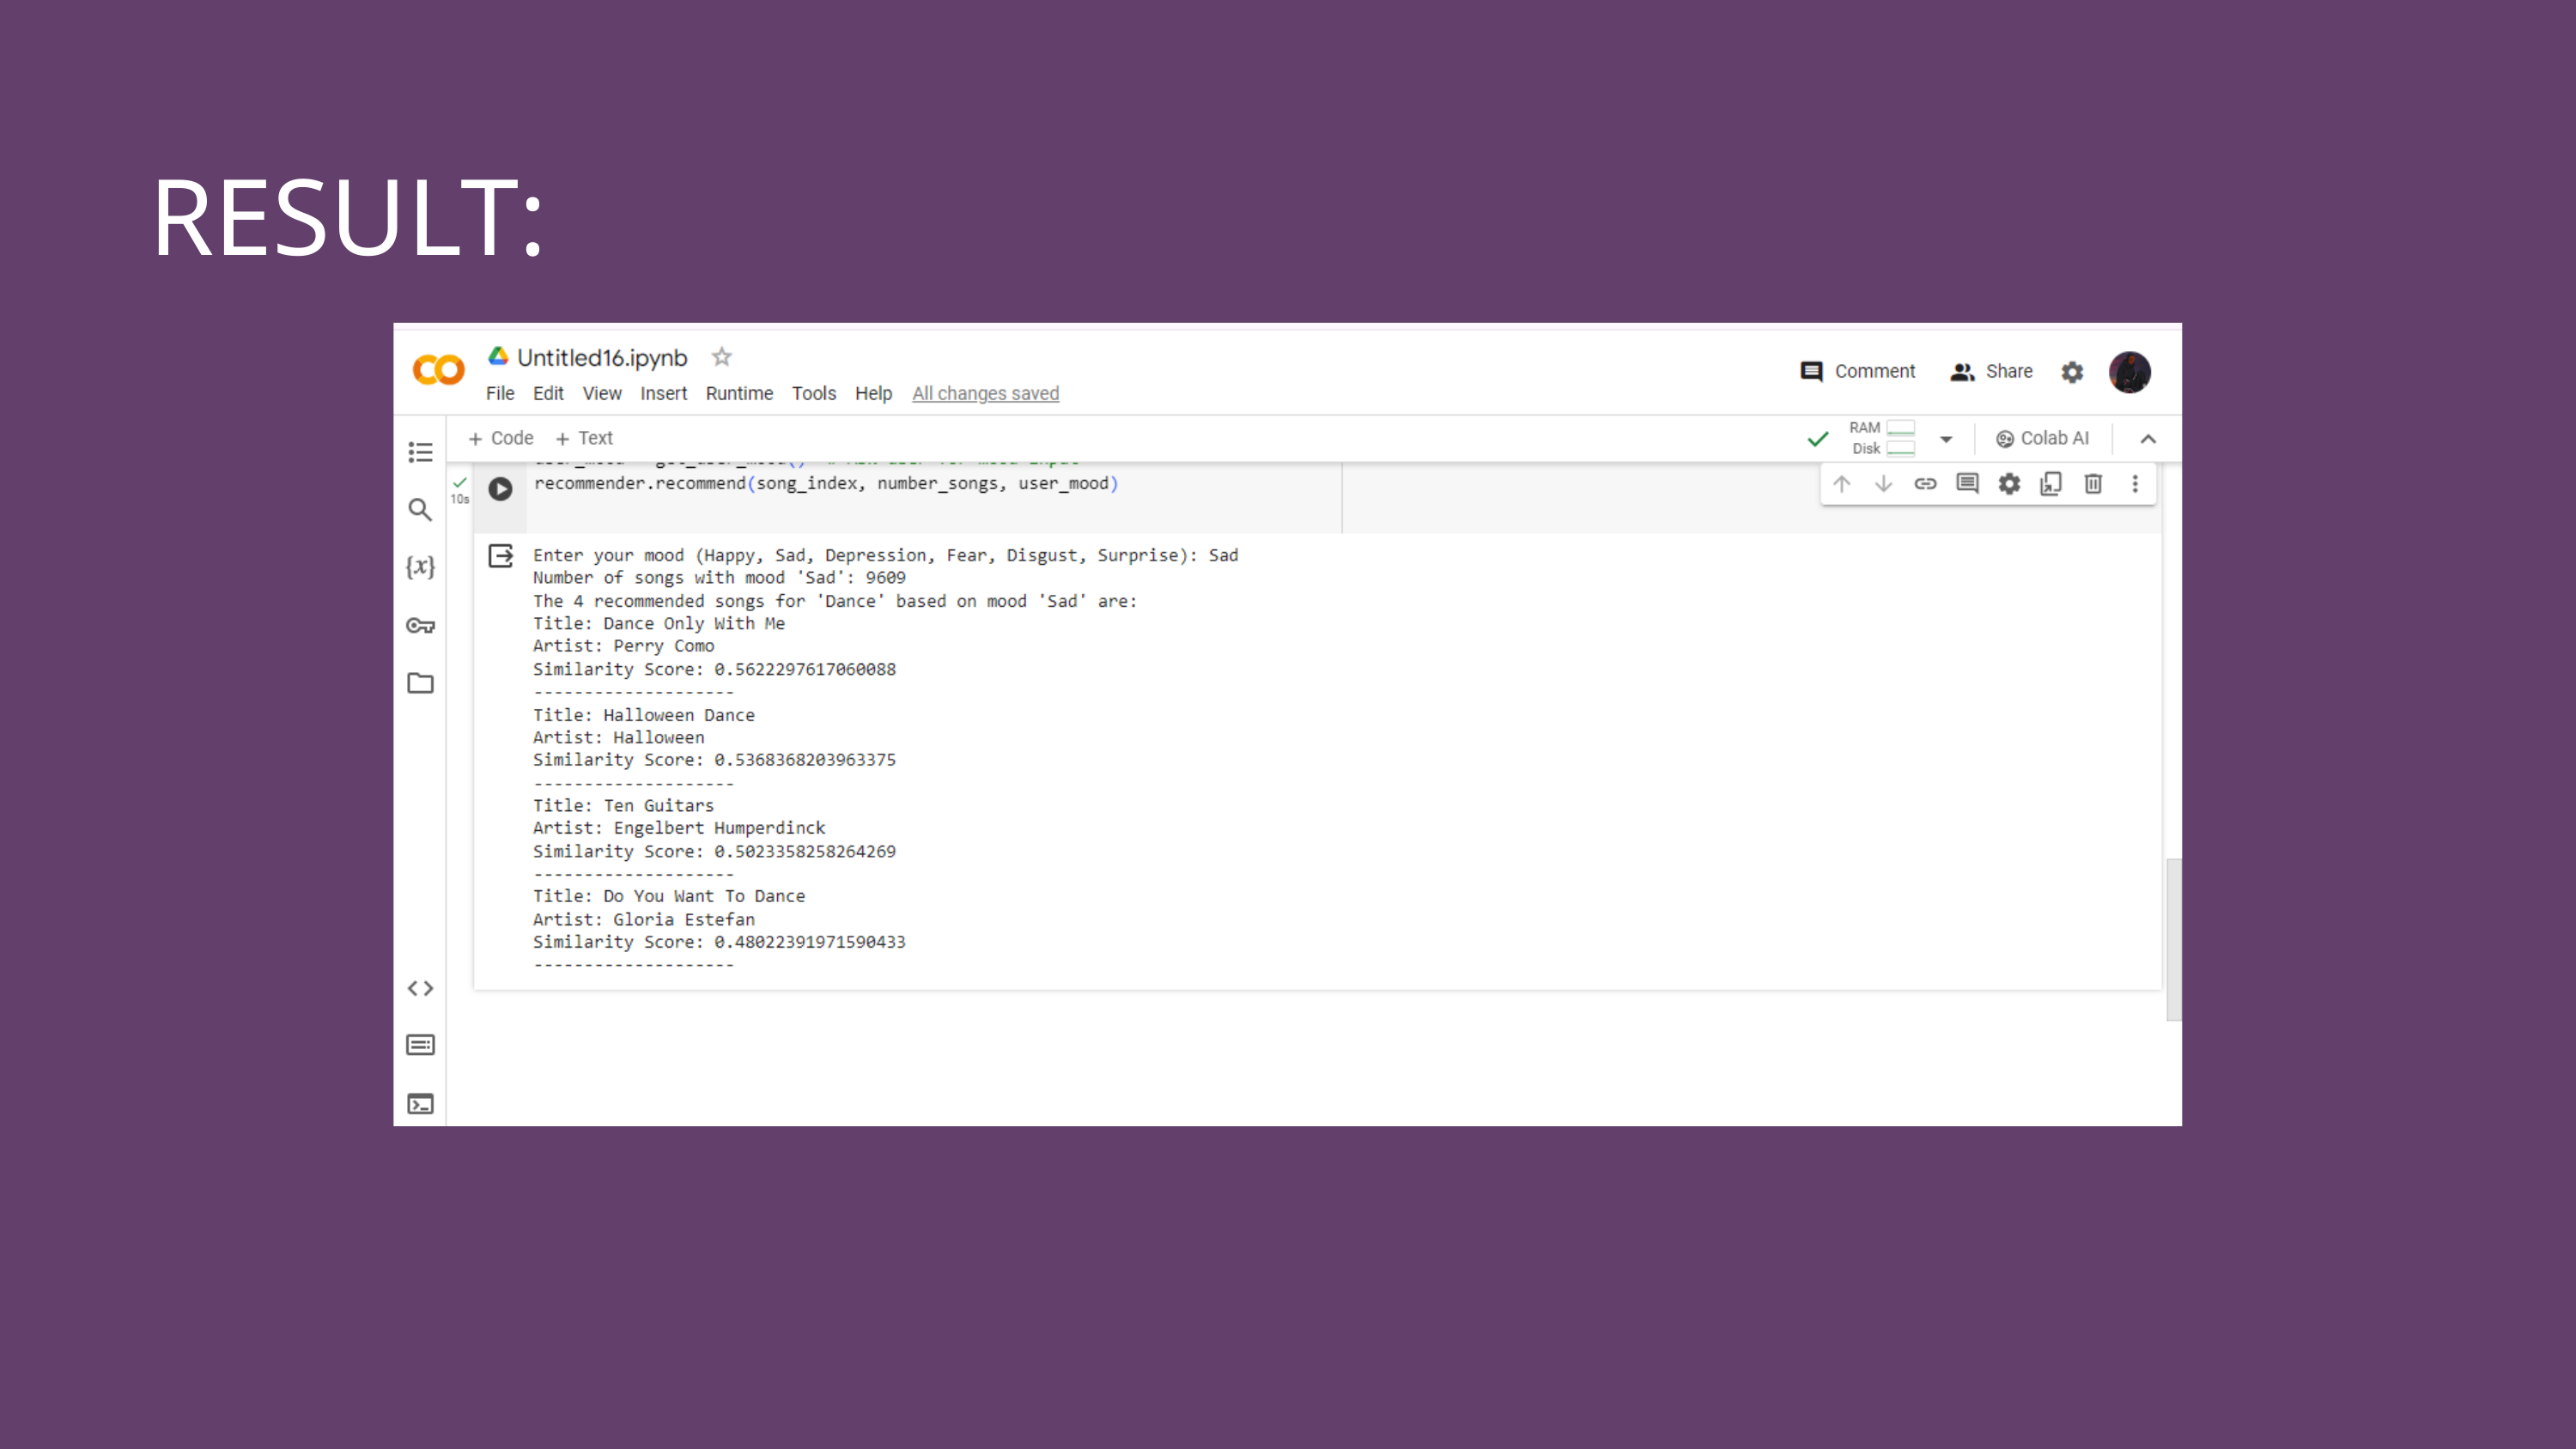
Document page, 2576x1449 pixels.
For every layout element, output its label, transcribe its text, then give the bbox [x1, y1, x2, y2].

text_box RESULT: [144, 128, 552, 276]
text_box [393, 323, 2183, 1126]
